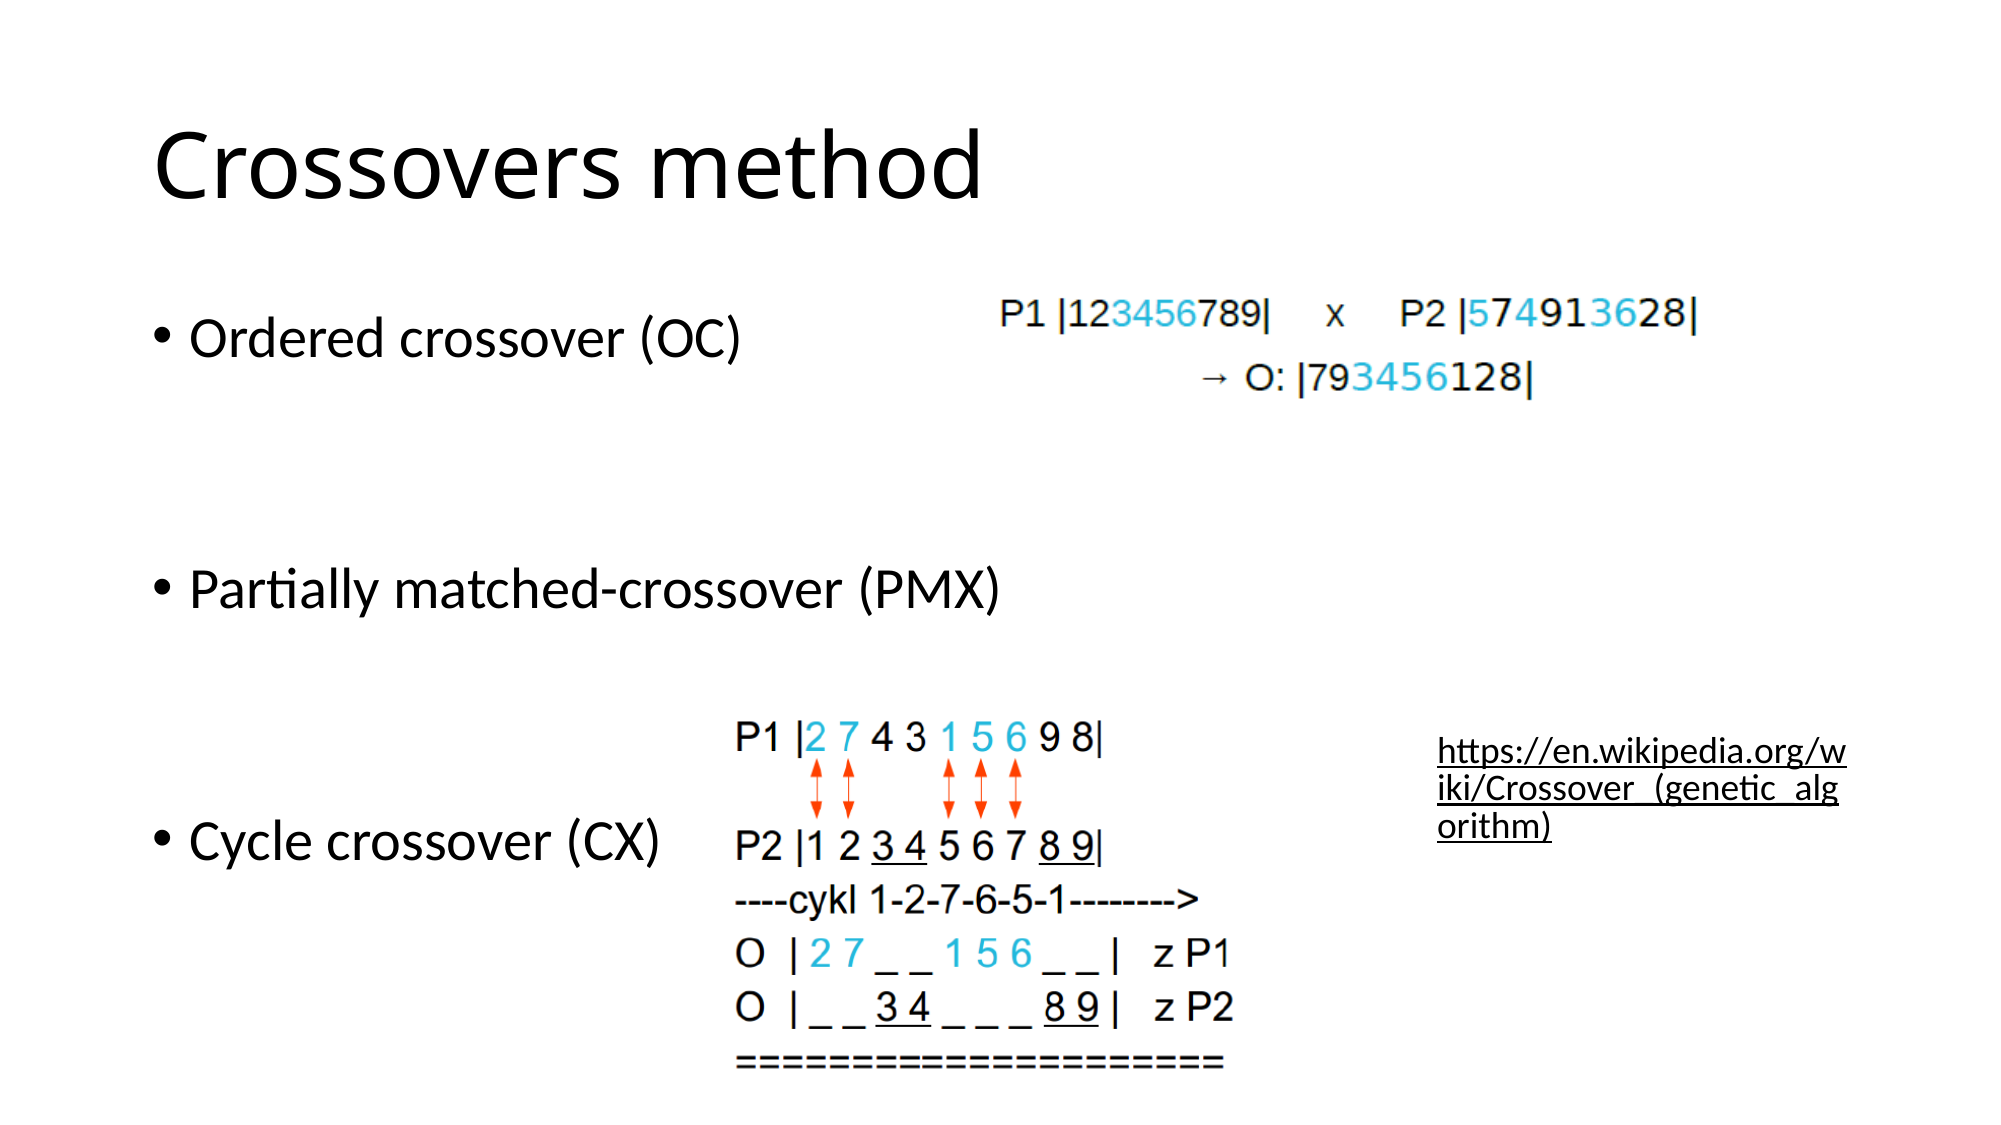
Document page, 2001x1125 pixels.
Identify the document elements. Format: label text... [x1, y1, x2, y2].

text_box https://en.wikipedia.org/wiki/Crossover_(genetic_algorithm) [1422, 718, 1863, 823]
list Ordered crossover (OC) Partially matched-crossover (PMX) Cycle crossover (CX) [137, 299, 1863, 1014]
picture [959, 275, 1754, 430]
title Crossovers method [137, 59, 1863, 278]
picture [701, 694, 1268, 1089]
